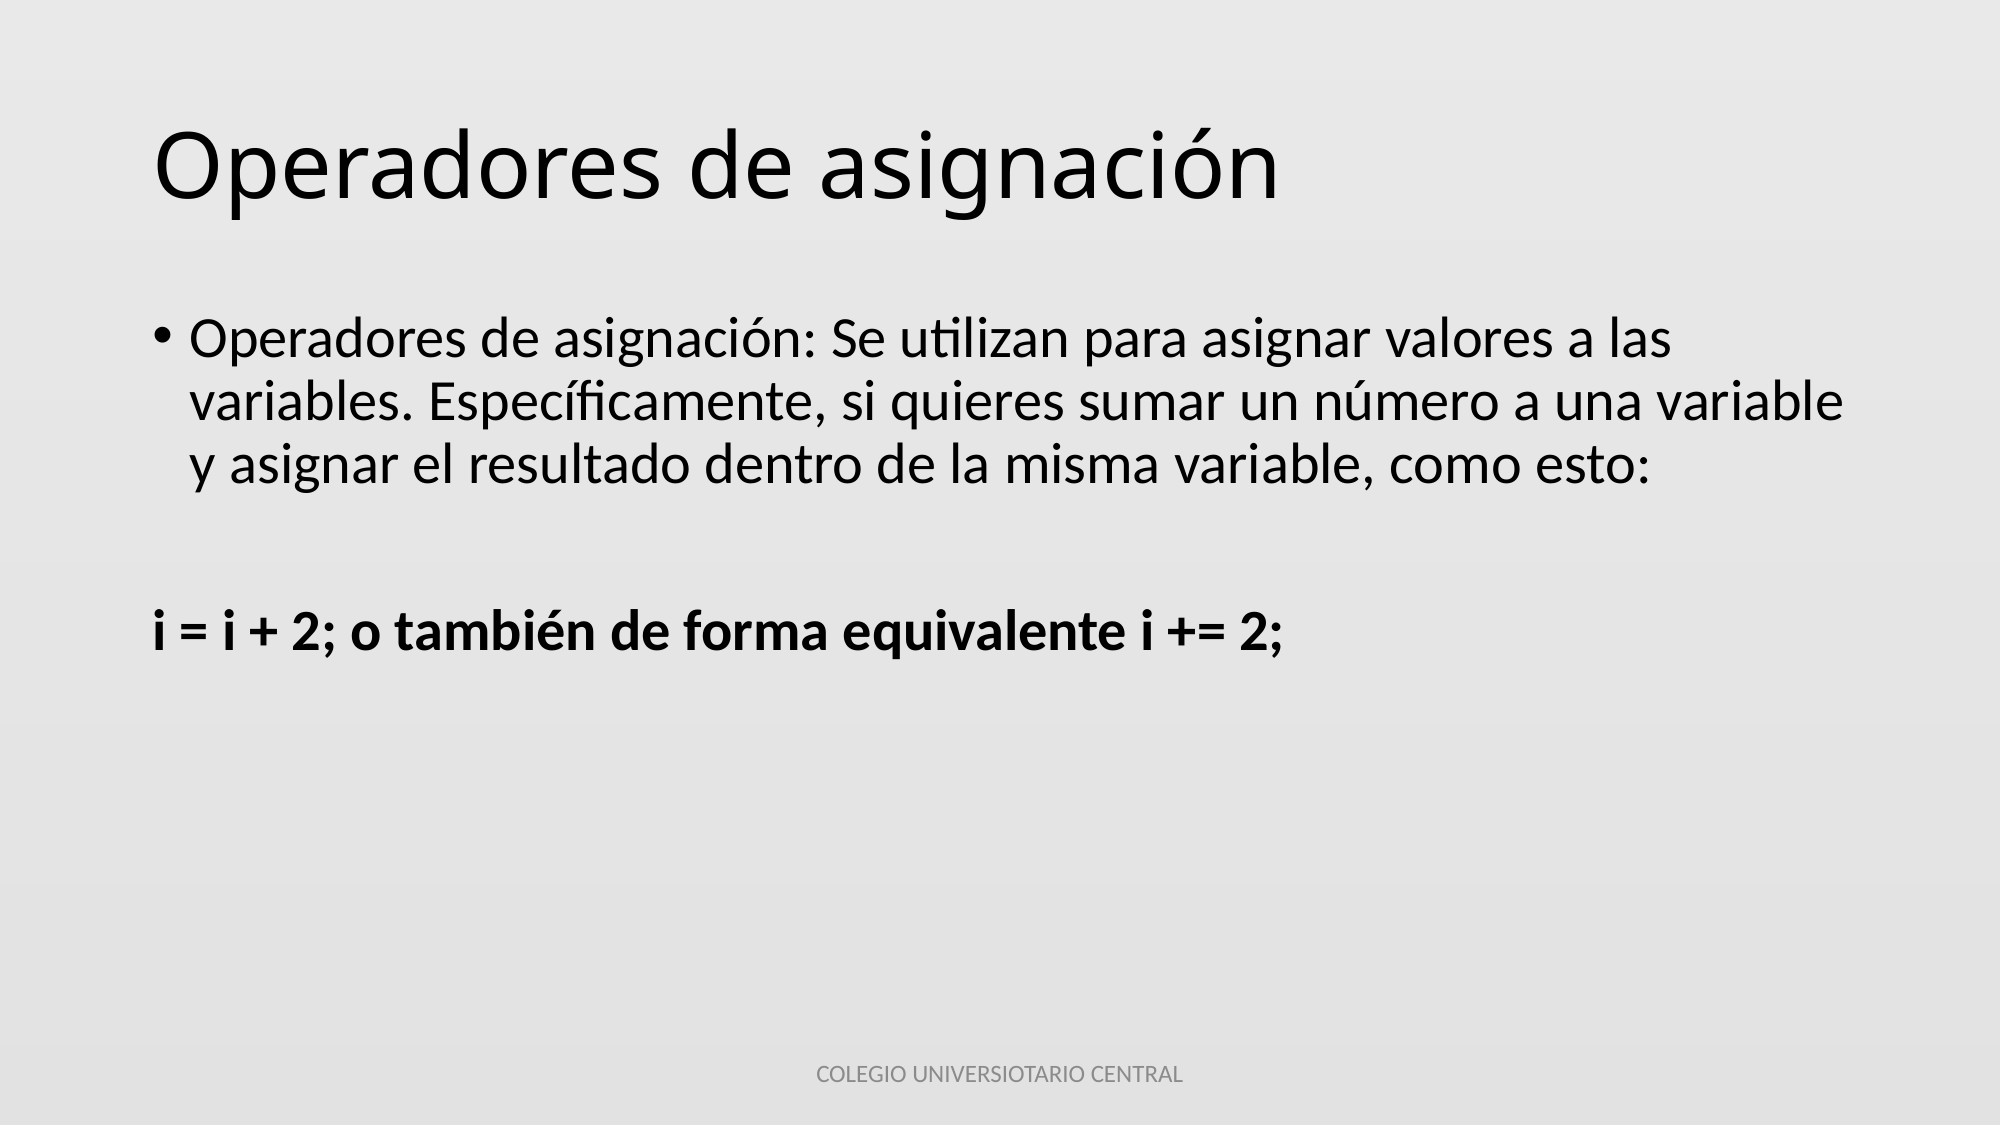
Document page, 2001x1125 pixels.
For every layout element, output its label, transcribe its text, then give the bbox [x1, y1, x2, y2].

footer COLEGIO UNIVERSIOTARIO CENTRAL [662, 1042, 1338, 1103]
list Operadores de asignación: Se utilizan para asignar valores a las variables. Específicamente, si quieres sumar un número a una variable y asignar el resultado dentro de la misma variable, como esto: i = i + 2; o también de forma equivalente i += 2; [137, 299, 1863, 1014]
title Operadores de asignación [137, 59, 1863, 278]
